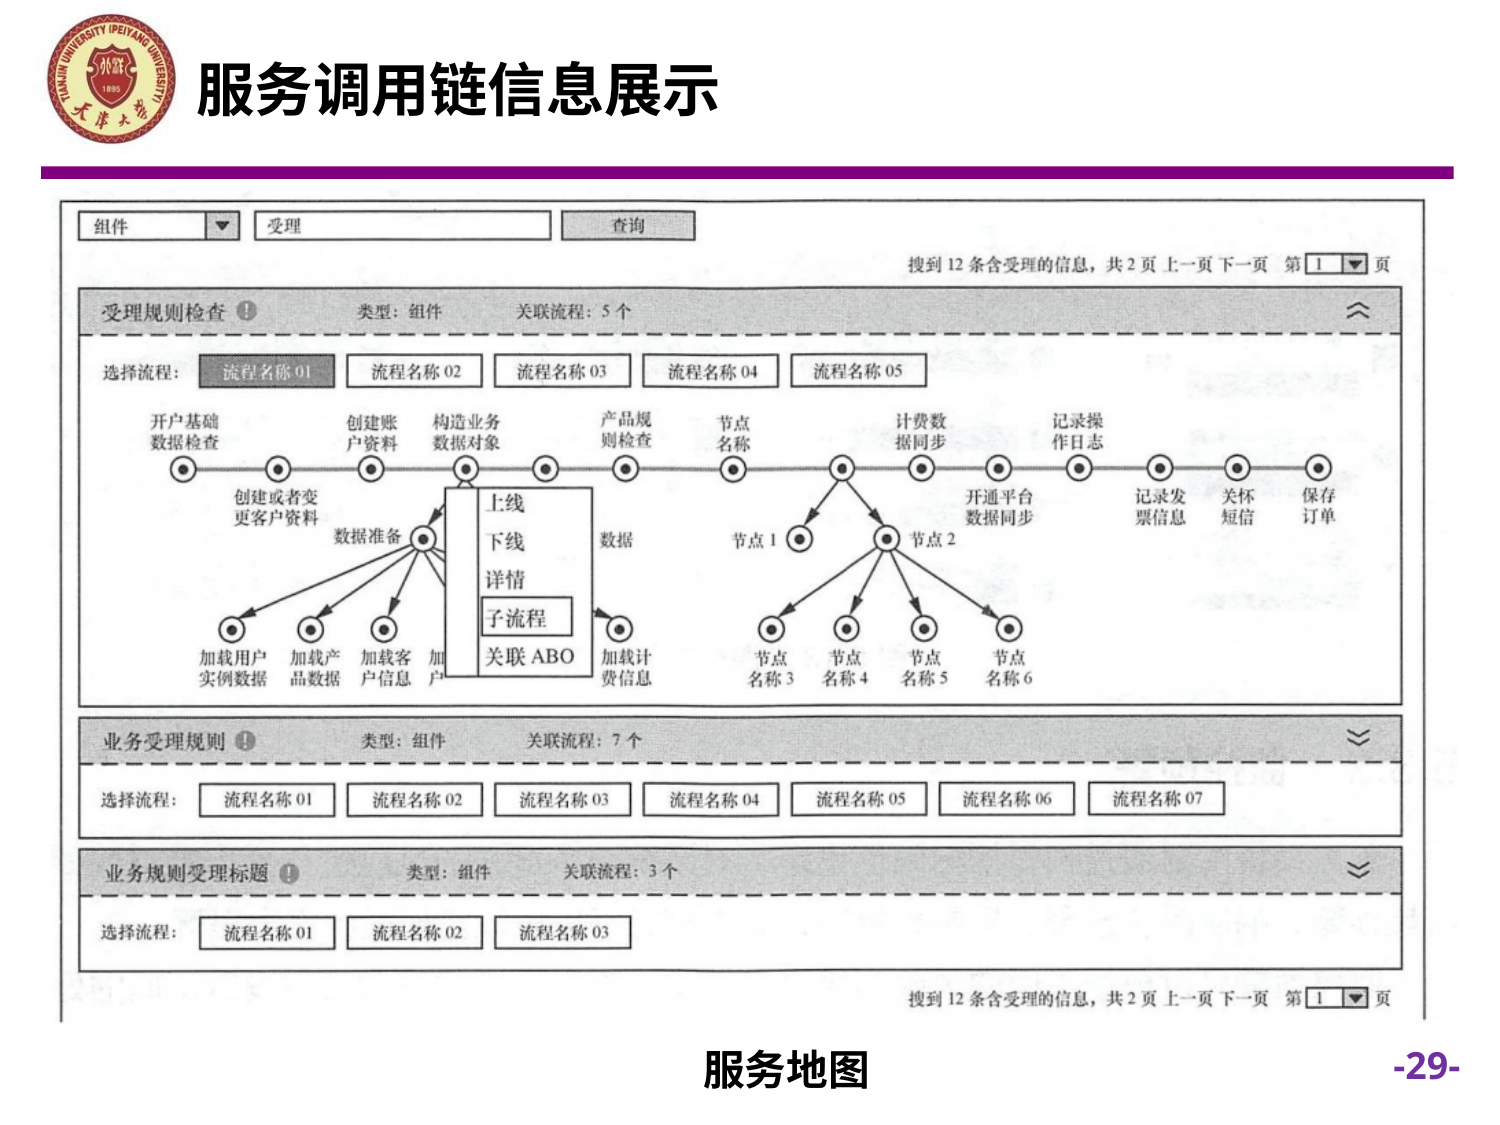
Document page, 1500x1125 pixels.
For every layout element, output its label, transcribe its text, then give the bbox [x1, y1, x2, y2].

picture [50, 190, 1459, 1024]
picture [0, 0, 211, 159]
text_box 服务地图 [499, 1035, 1074, 1101]
text_box 服务调用链信息展示 [62, 45, 856, 188]
